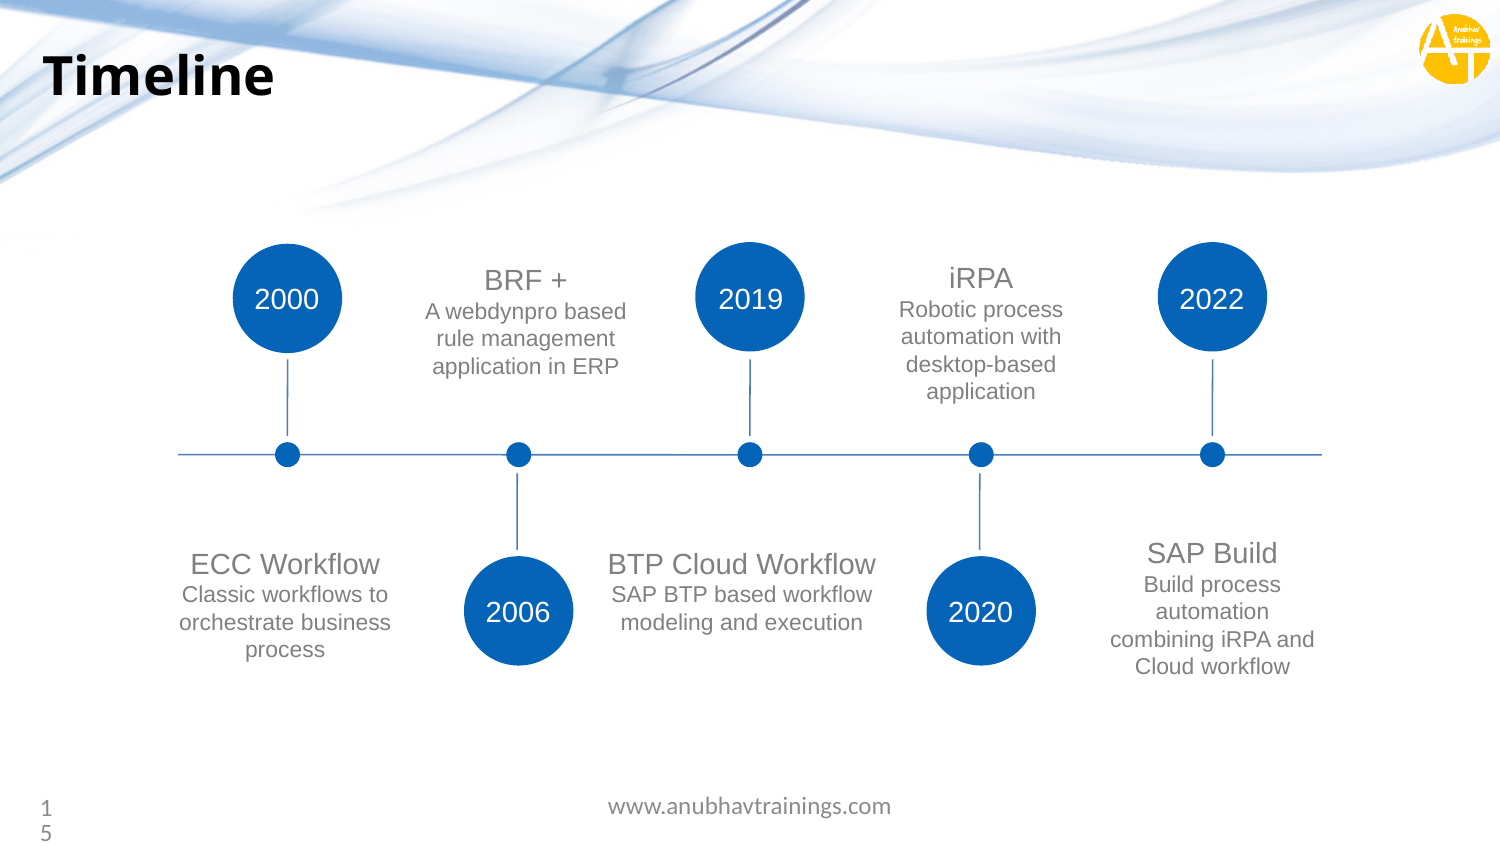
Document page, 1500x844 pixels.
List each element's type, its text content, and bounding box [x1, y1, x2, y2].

footer www.anubhavtrainings.com [512, 782, 988, 827]
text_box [159, 216, 1338, 690]
title Timeline [27, 34, 1378, 122]
slide_number 15 [24, 784, 63, 830]
picture [0, 0, 1500, 844]
